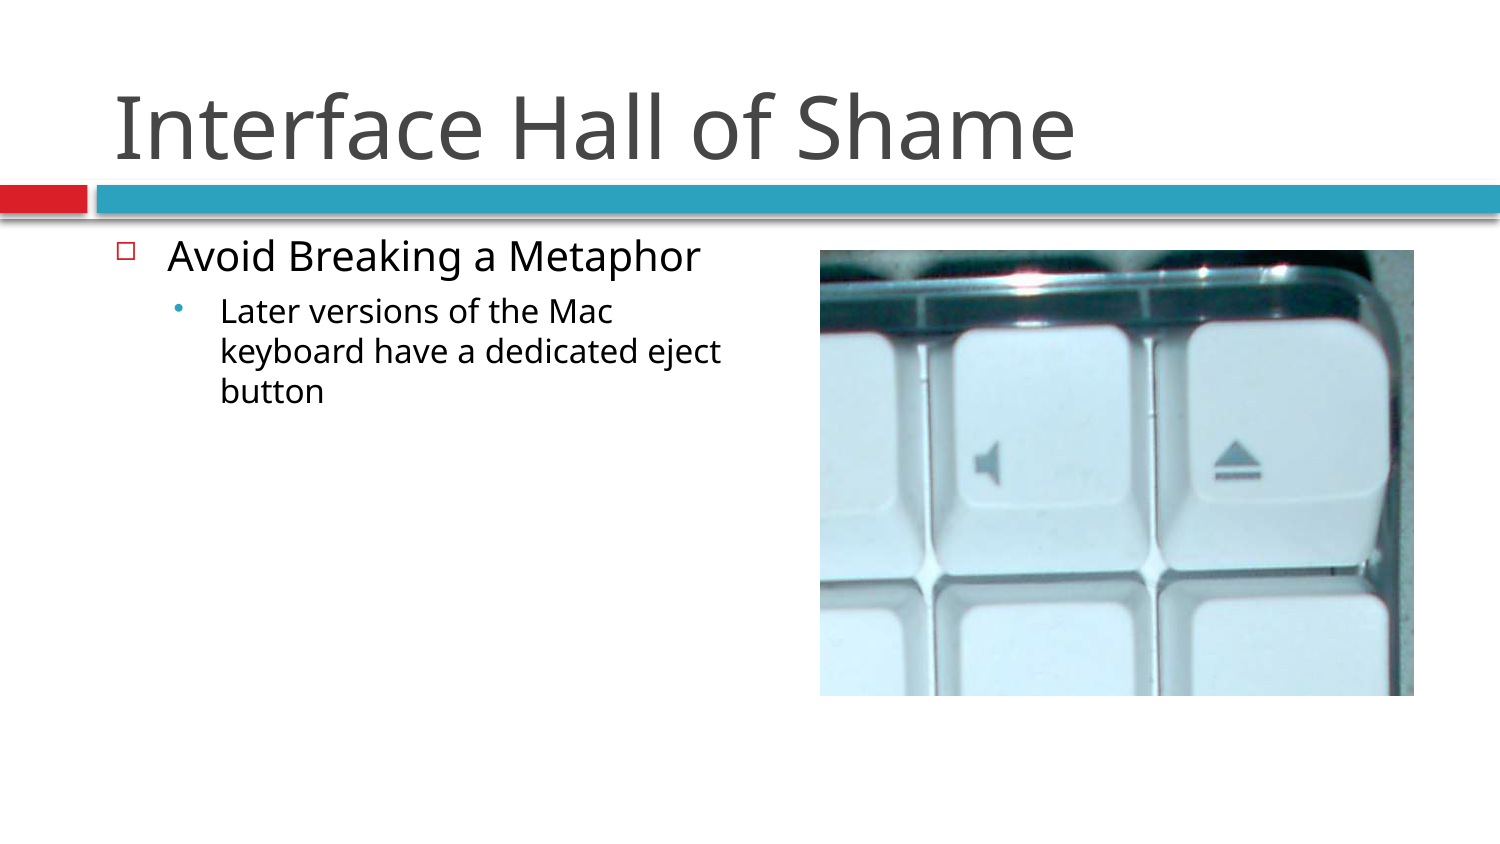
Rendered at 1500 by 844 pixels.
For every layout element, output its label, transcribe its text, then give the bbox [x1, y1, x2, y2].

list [820, 250, 1415, 696]
title Interface Hall of Shame [99, 19, 1438, 185]
list Avoid Breaking a Metaphor Later versions of the Mac keyboard have a dedicated eject button [99, 221, 738, 759]
